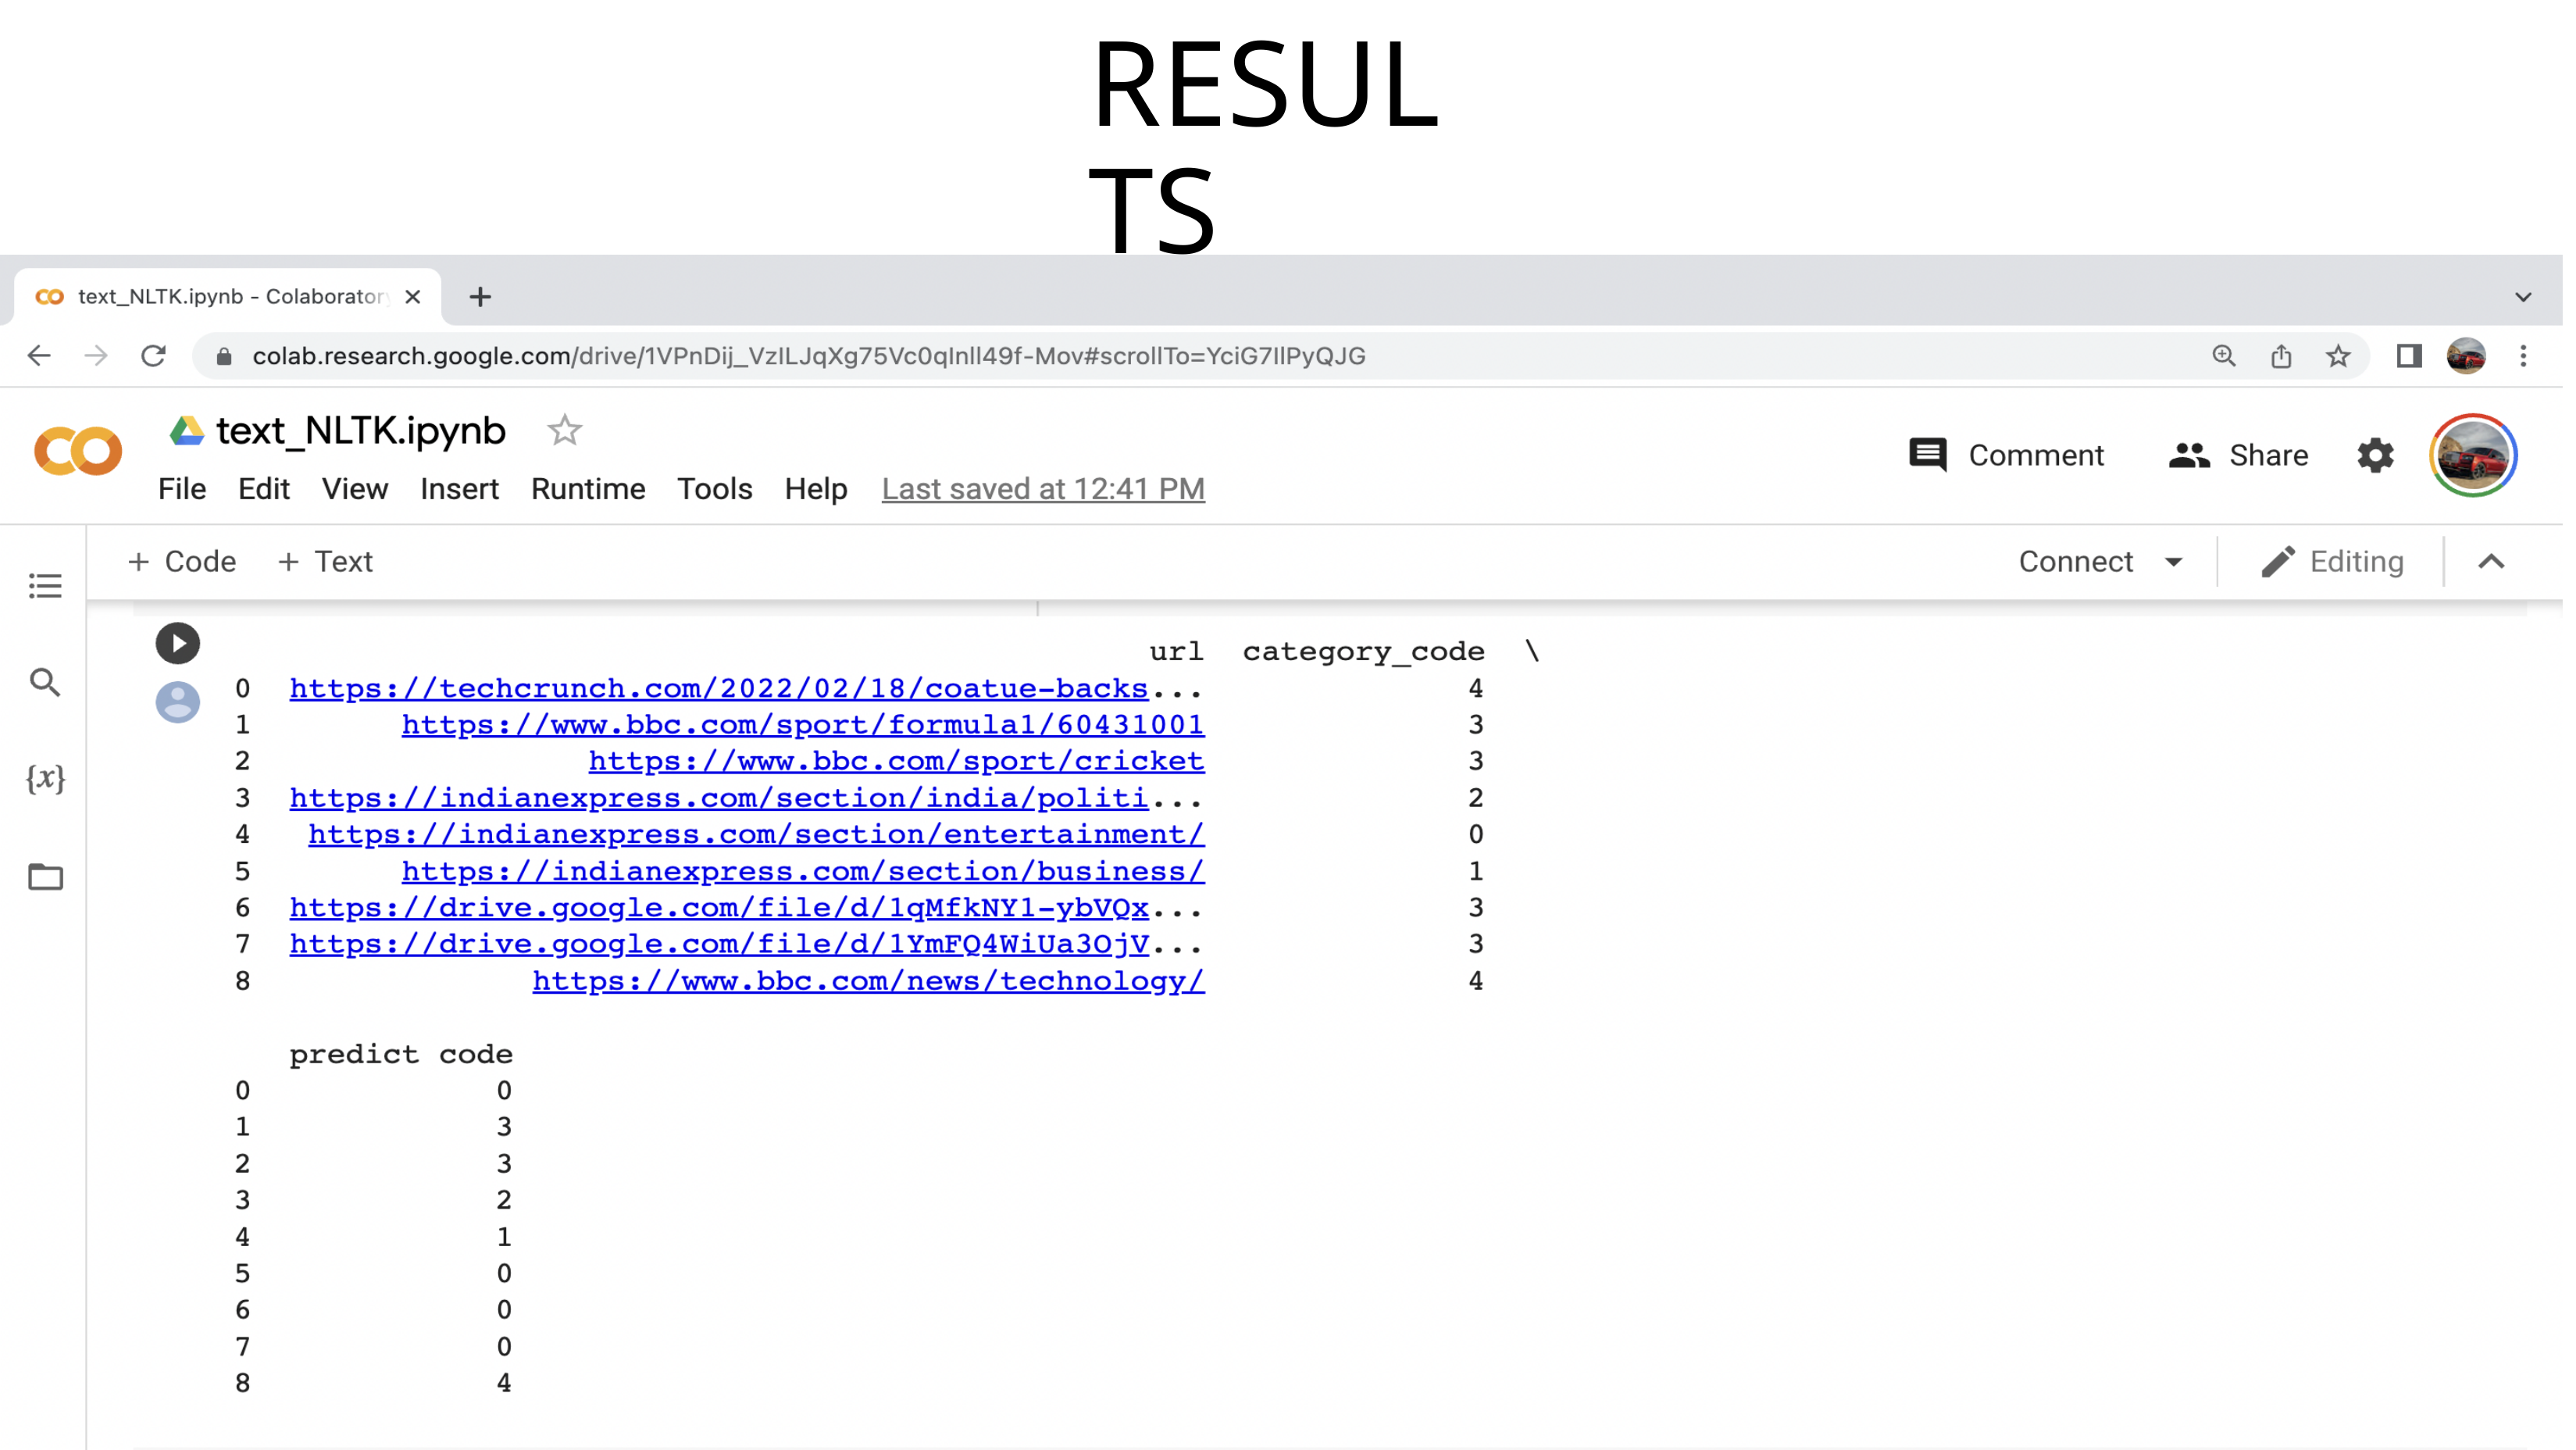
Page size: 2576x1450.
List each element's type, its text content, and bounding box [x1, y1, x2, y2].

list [0, 255, 2563, 1450]
title RESULTS [1077, 77, 1511, 227]
